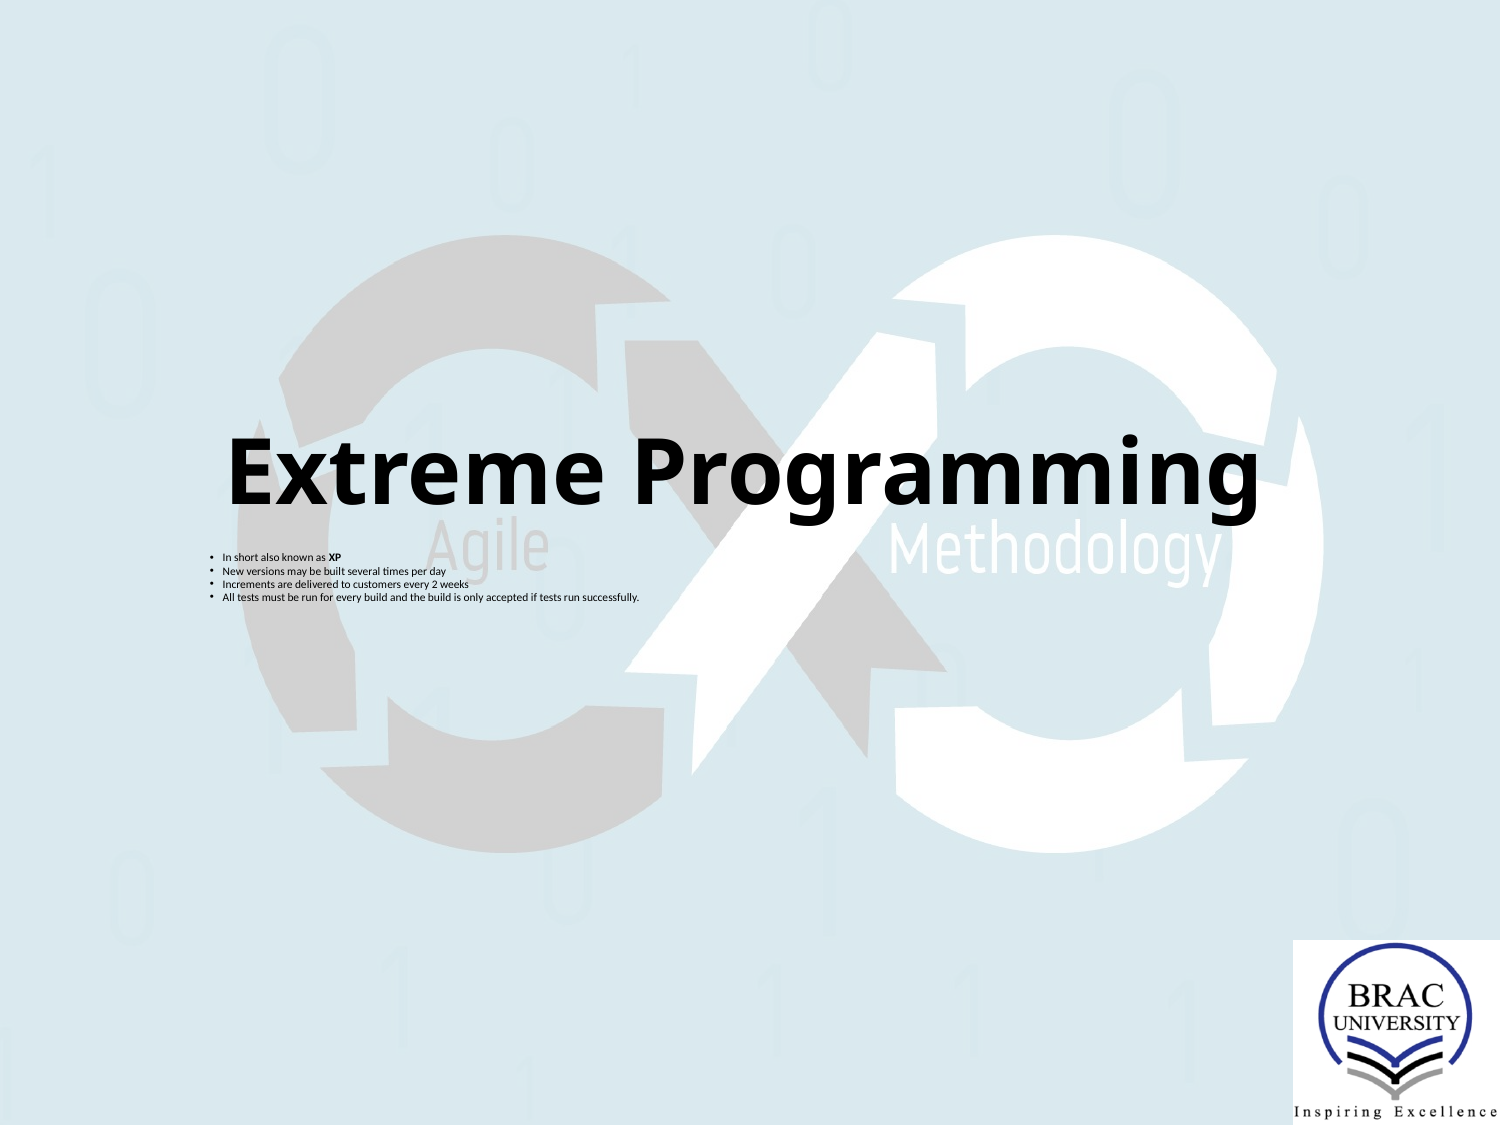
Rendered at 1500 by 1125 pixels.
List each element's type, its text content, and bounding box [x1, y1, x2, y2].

picture [1293, 940, 1500, 1125]
text_box In short also known as XP New versions may be built several times per day Increments are delivered to customers every 2 weeks All tests must be run for every build and the build is only accepted if tests run successfully. [194, 538, 1306, 681]
title Extreme Programming [69, 374, 1420, 562]
